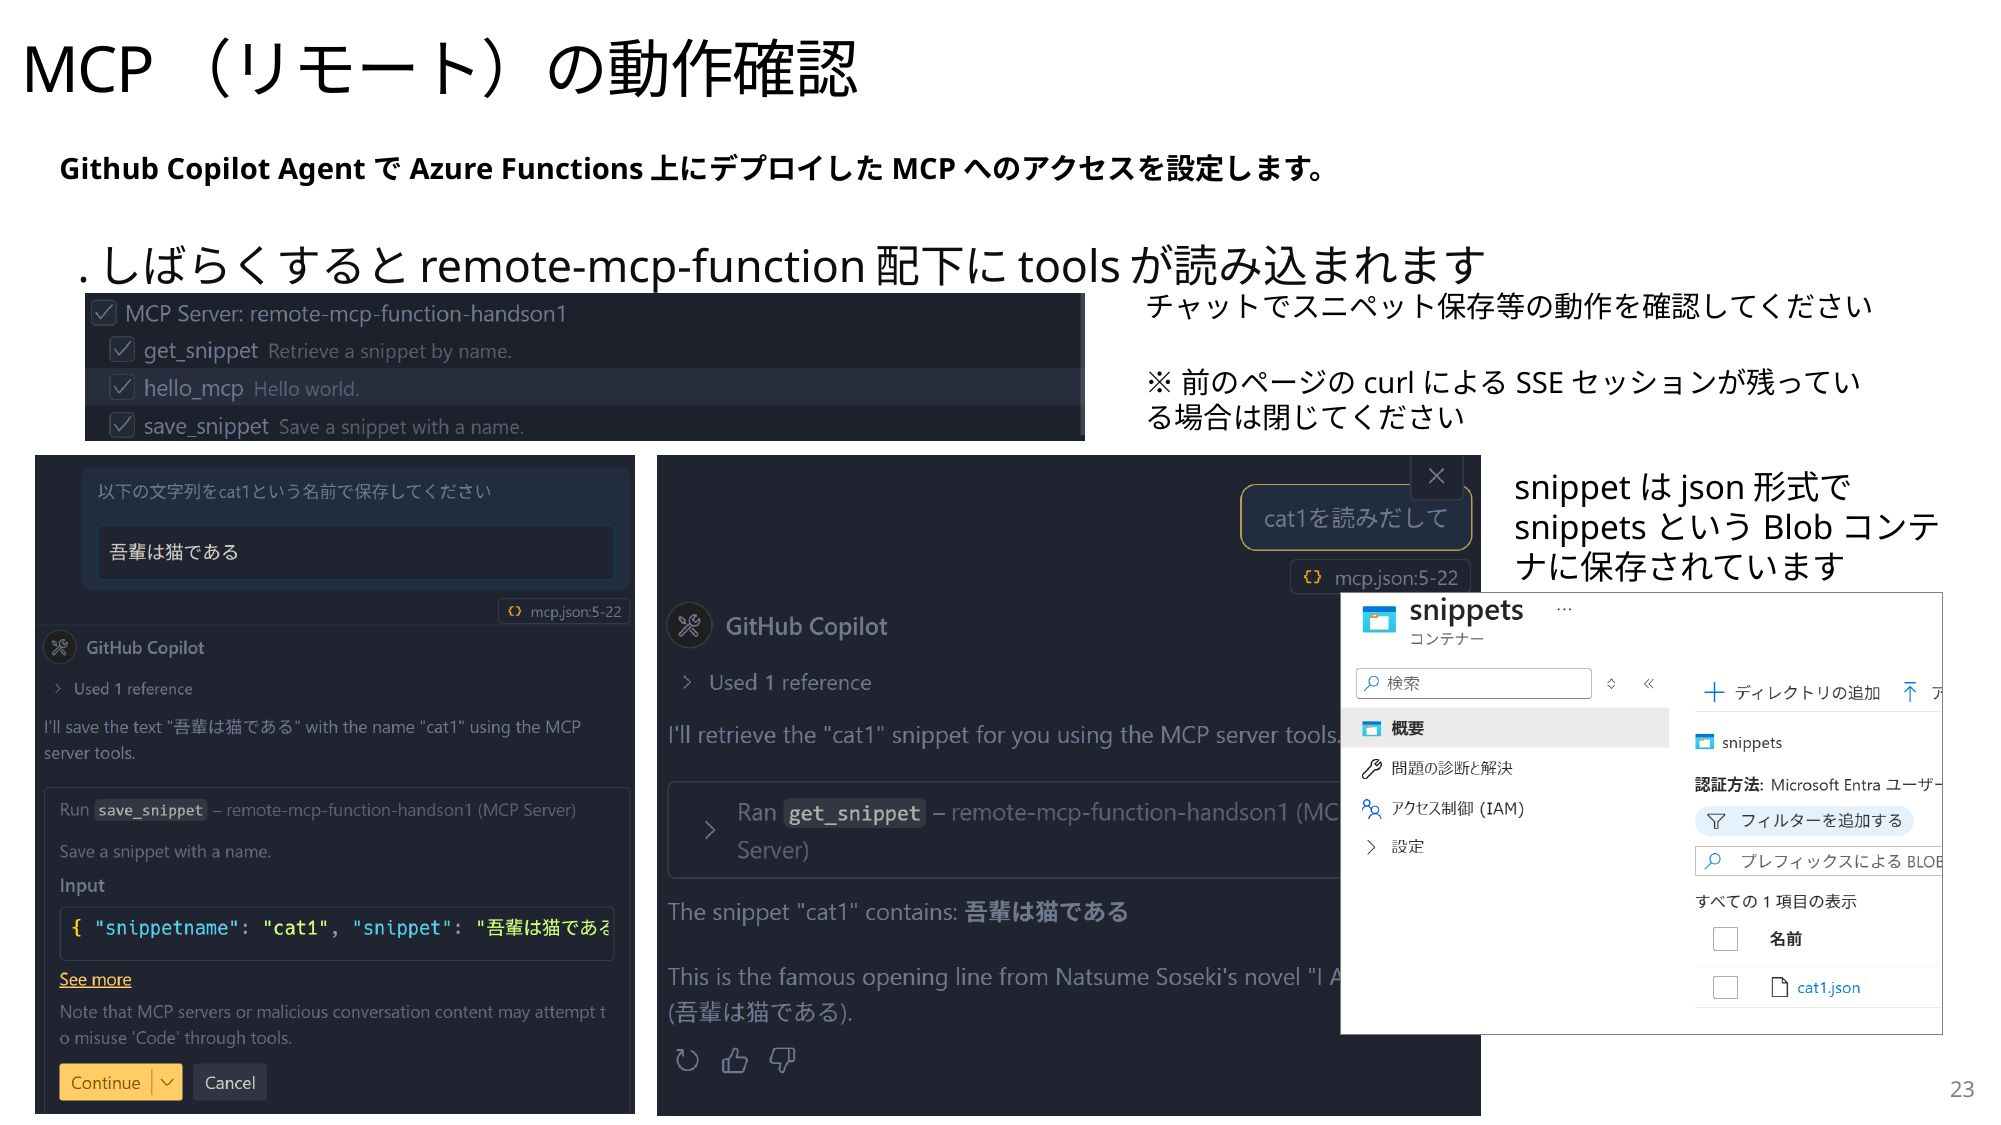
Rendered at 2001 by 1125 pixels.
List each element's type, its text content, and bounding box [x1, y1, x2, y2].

picture [657, 455, 1943, 1116]
text_box snippetはjson形式でsnippetsというBlobコンテナに保存されています [1514, 466, 1955, 586]
slide_number 23 [1539, 1067, 1990, 1125]
picture [84, 292, 1086, 441]
list .しばらくするとremote-mcp-function配下にtoolsが読み込まれます [77, 237, 1773, 294]
title MCP（リモート）の動作確認 [21, 28, 1747, 106]
list Github Copilot AgentでAzure Functions上にデプロイしたMCPへのアクセスを設定します。 [35, 116, 1934, 220]
text_box ※前のページのcurlによるSSEセッションが残っている場合は閉じてください [1145, 364, 1872, 435]
picture [35, 455, 636, 1114]
text_box チャットでスニペット保存等の動作を確認してください [1145, 288, 1915, 324]
